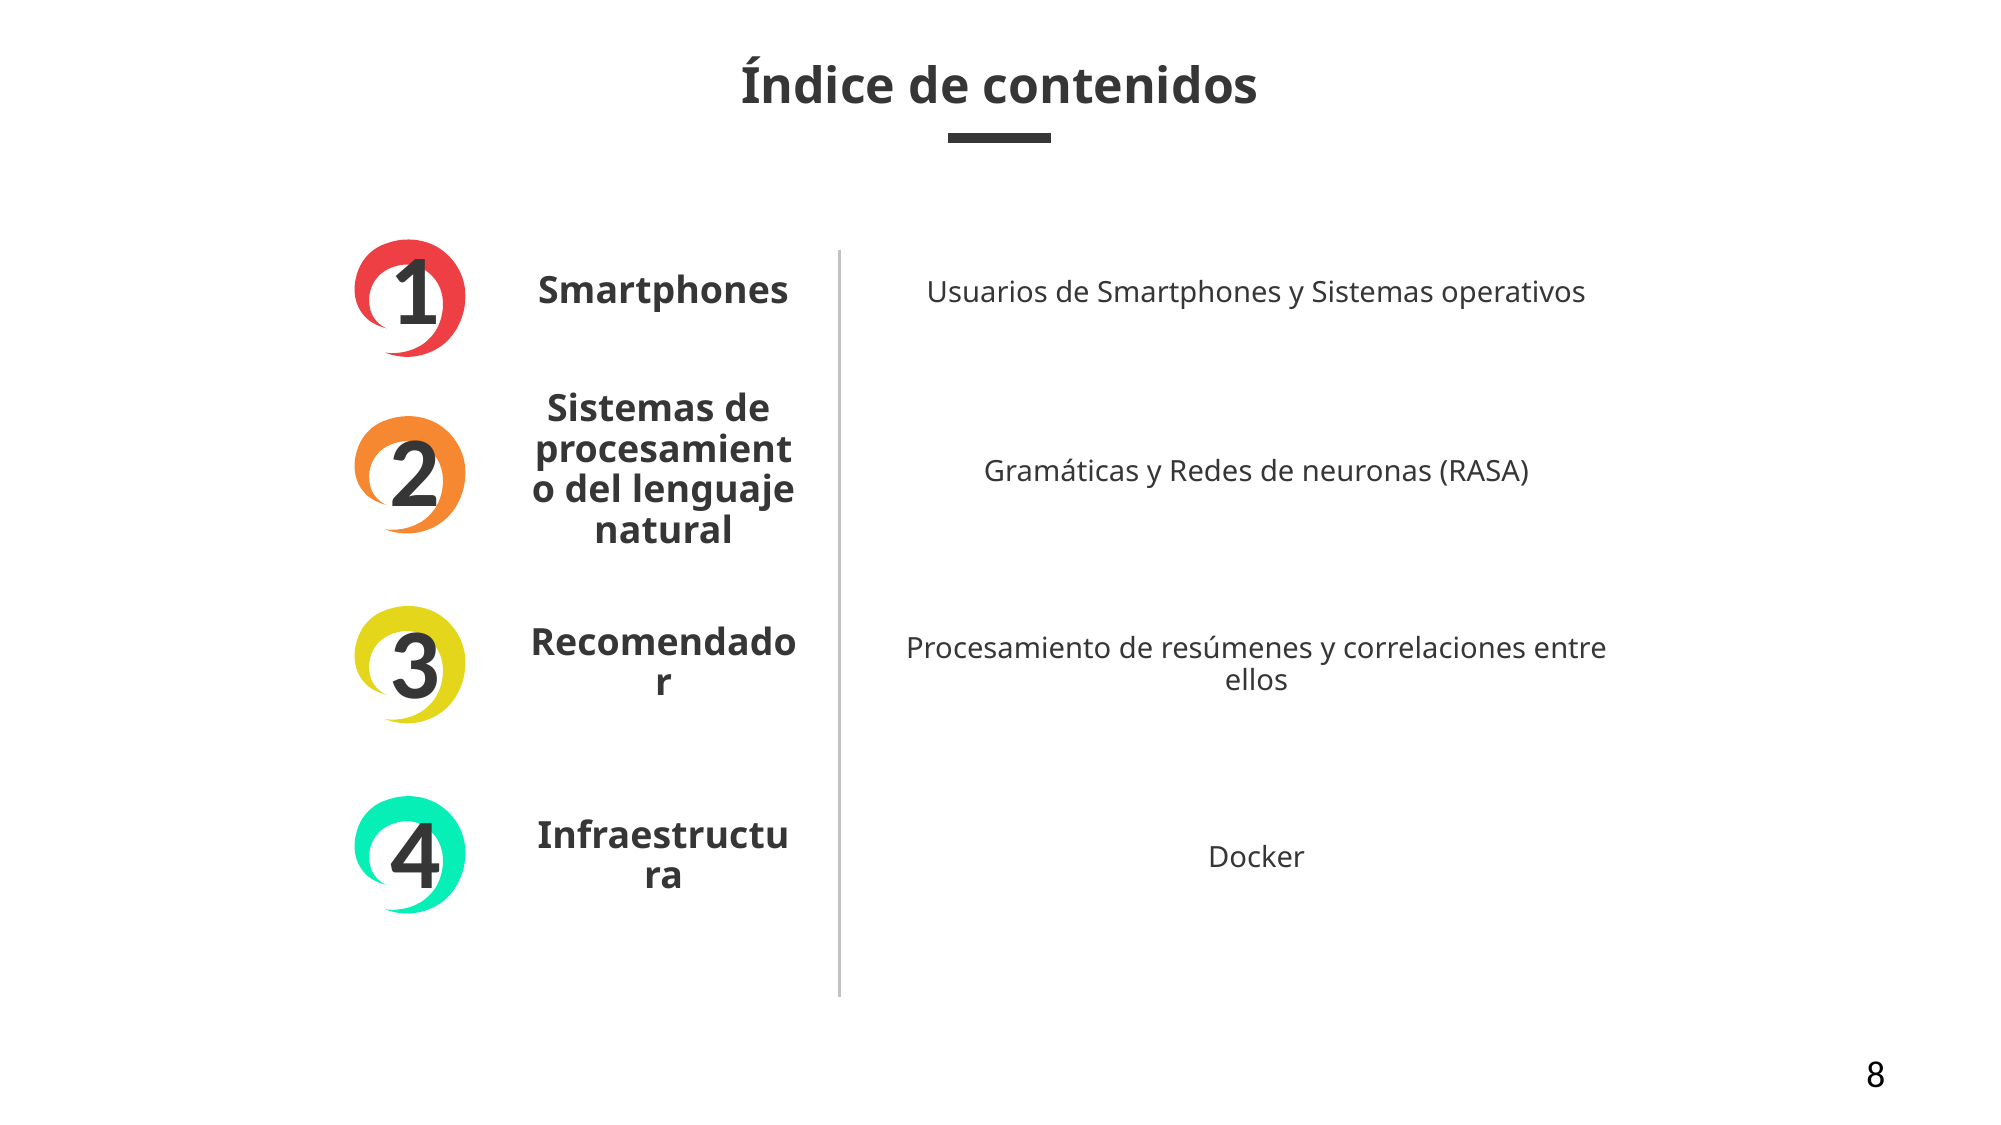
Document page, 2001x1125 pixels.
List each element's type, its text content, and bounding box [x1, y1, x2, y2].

list Smartphones [515, 238, 813, 344]
text_box [444, 808, 466, 901]
list 2 [374, 421, 443, 527]
text_box [354, 805, 375, 881]
text_box [443, 427, 466, 522]
text_box [443, 617, 466, 712]
text_box [385, 527, 434, 534]
text_box [379, 796, 437, 803]
list Gramáticas y Redes de neuronas (RASA) [866, 428, 1647, 517]
list 3 [374, 613, 443, 720]
list Recomendador [515, 610, 813, 717]
text_box [354, 616, 374, 690]
text_box [354, 426, 374, 501]
text_box [379, 605, 437, 613]
text_box [443, 250, 466, 345]
list Sistemas de procesamiento del lenguaje natural [515, 417, 813, 524]
list 4 [375, 803, 444, 910]
list Docker [866, 814, 1647, 903]
text_box [387, 720, 427, 724]
text_box [354, 249, 374, 324]
list 1 [374, 239, 443, 346]
list Usuarios de Smartphones y Sistemas operativos [866, 248, 1647, 338]
list Índice de contenidos [65, 52, 1935, 124]
list Procesamiento de resúmenes y correlaciones entre ellos [866, 621, 1647, 710]
text_box [387, 910, 427, 914]
text_box [383, 416, 432, 421]
list Infraestructura [515, 803, 813, 910]
slide_number 8 [1433, 1042, 1900, 1103]
text_box [385, 346, 442, 357]
